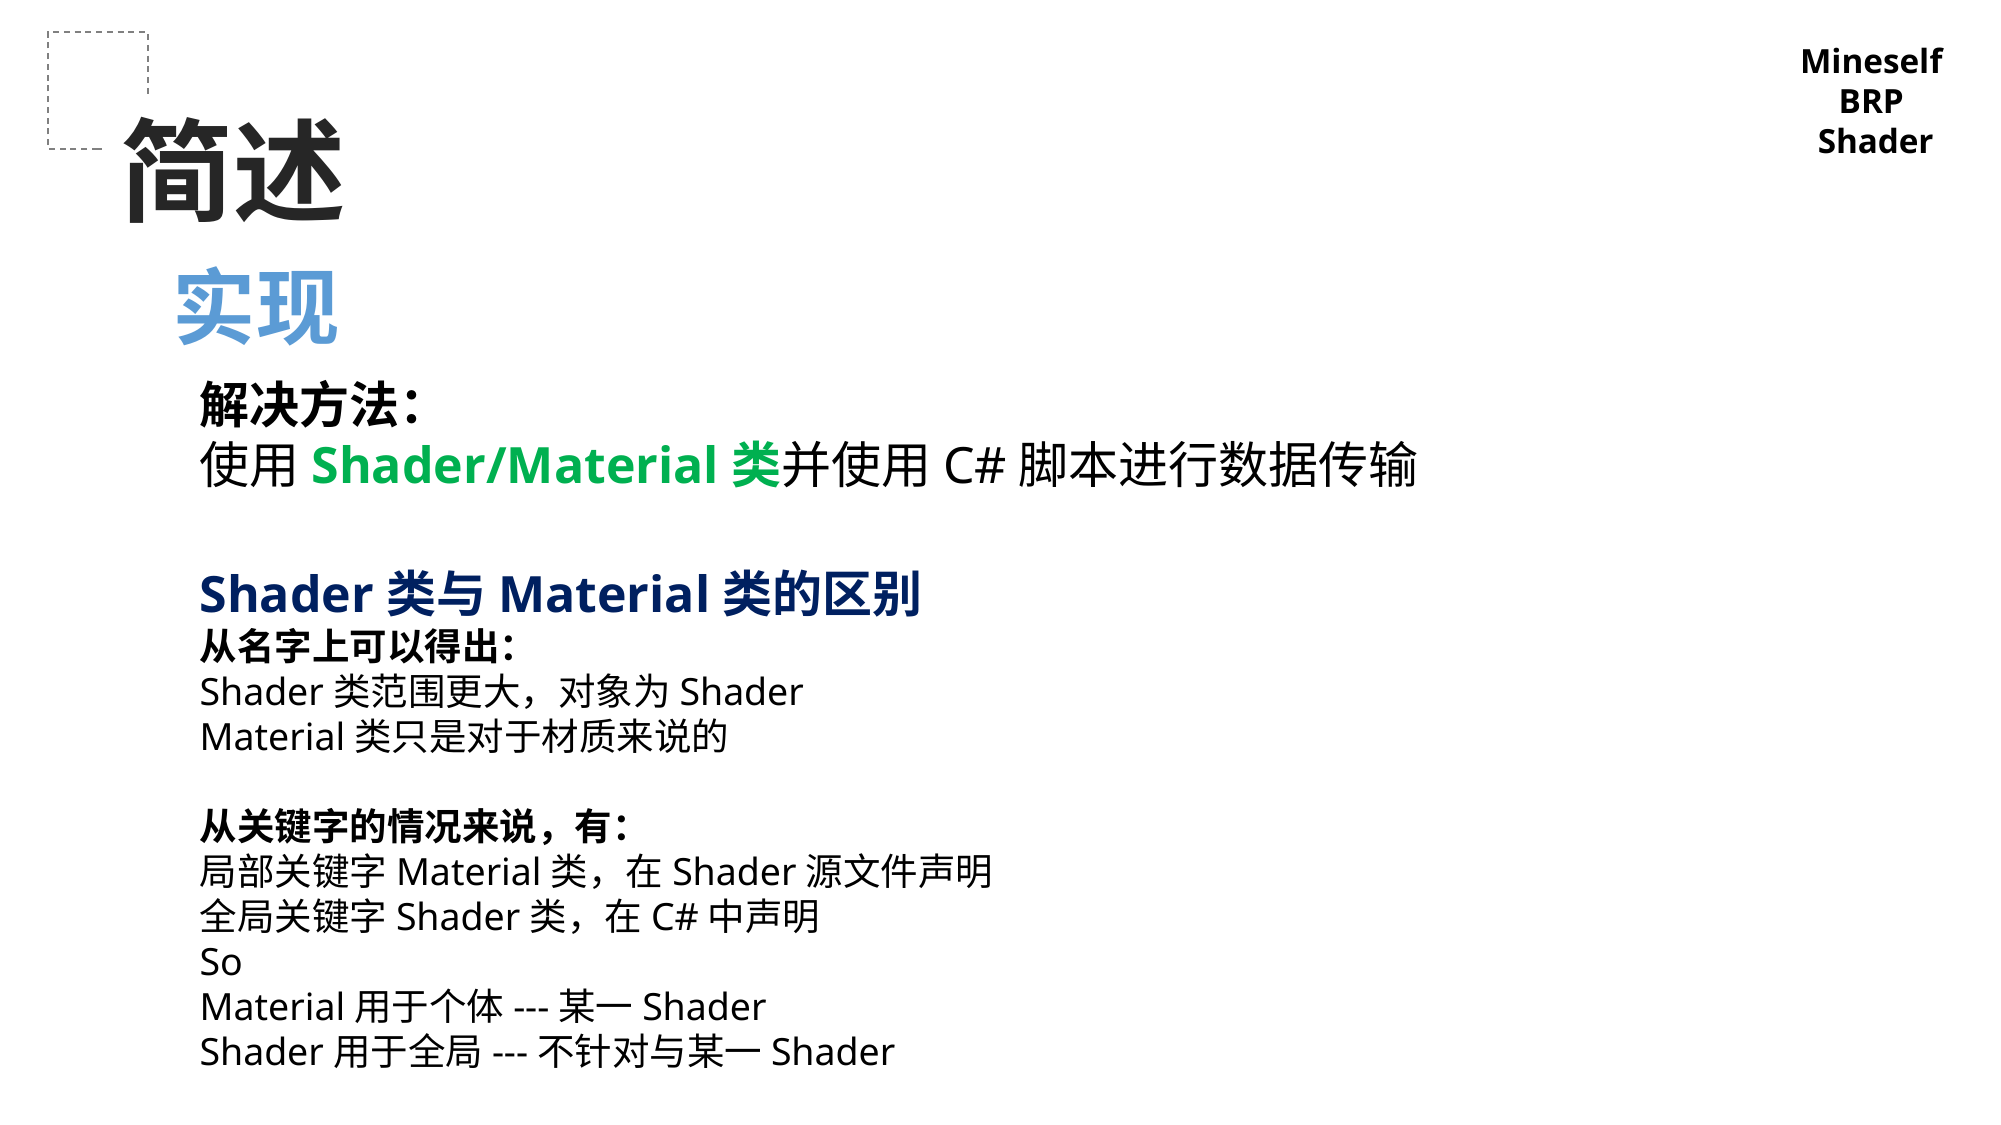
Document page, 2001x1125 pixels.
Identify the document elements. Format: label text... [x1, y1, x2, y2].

text_box 简述 [120, 101, 1018, 237]
text_box 解决方法： 使用Shader/Material类并使用C#脚本进行数据传输 [199, 373, 1497, 494]
text_box Mineself BRP Shader [1788, 40, 1964, 160]
text_box [103, 96, 196, 173]
text_box [47, 31, 149, 150]
text_box Shader类与Material类的区别 从名字上可以得出： Shader类范围更大，对象为Shader Material类只是对于材质来说的 从关键字的情况来说，有： 局部关键字Material类，在Shader源文件声明 全局关键字Shader类，在C#中声明 So Material用于个体---某一Shader Shader用于全局---不针对与某一Shader [199, 562, 1497, 1073]
text_box 实现 [172, 255, 372, 356]
